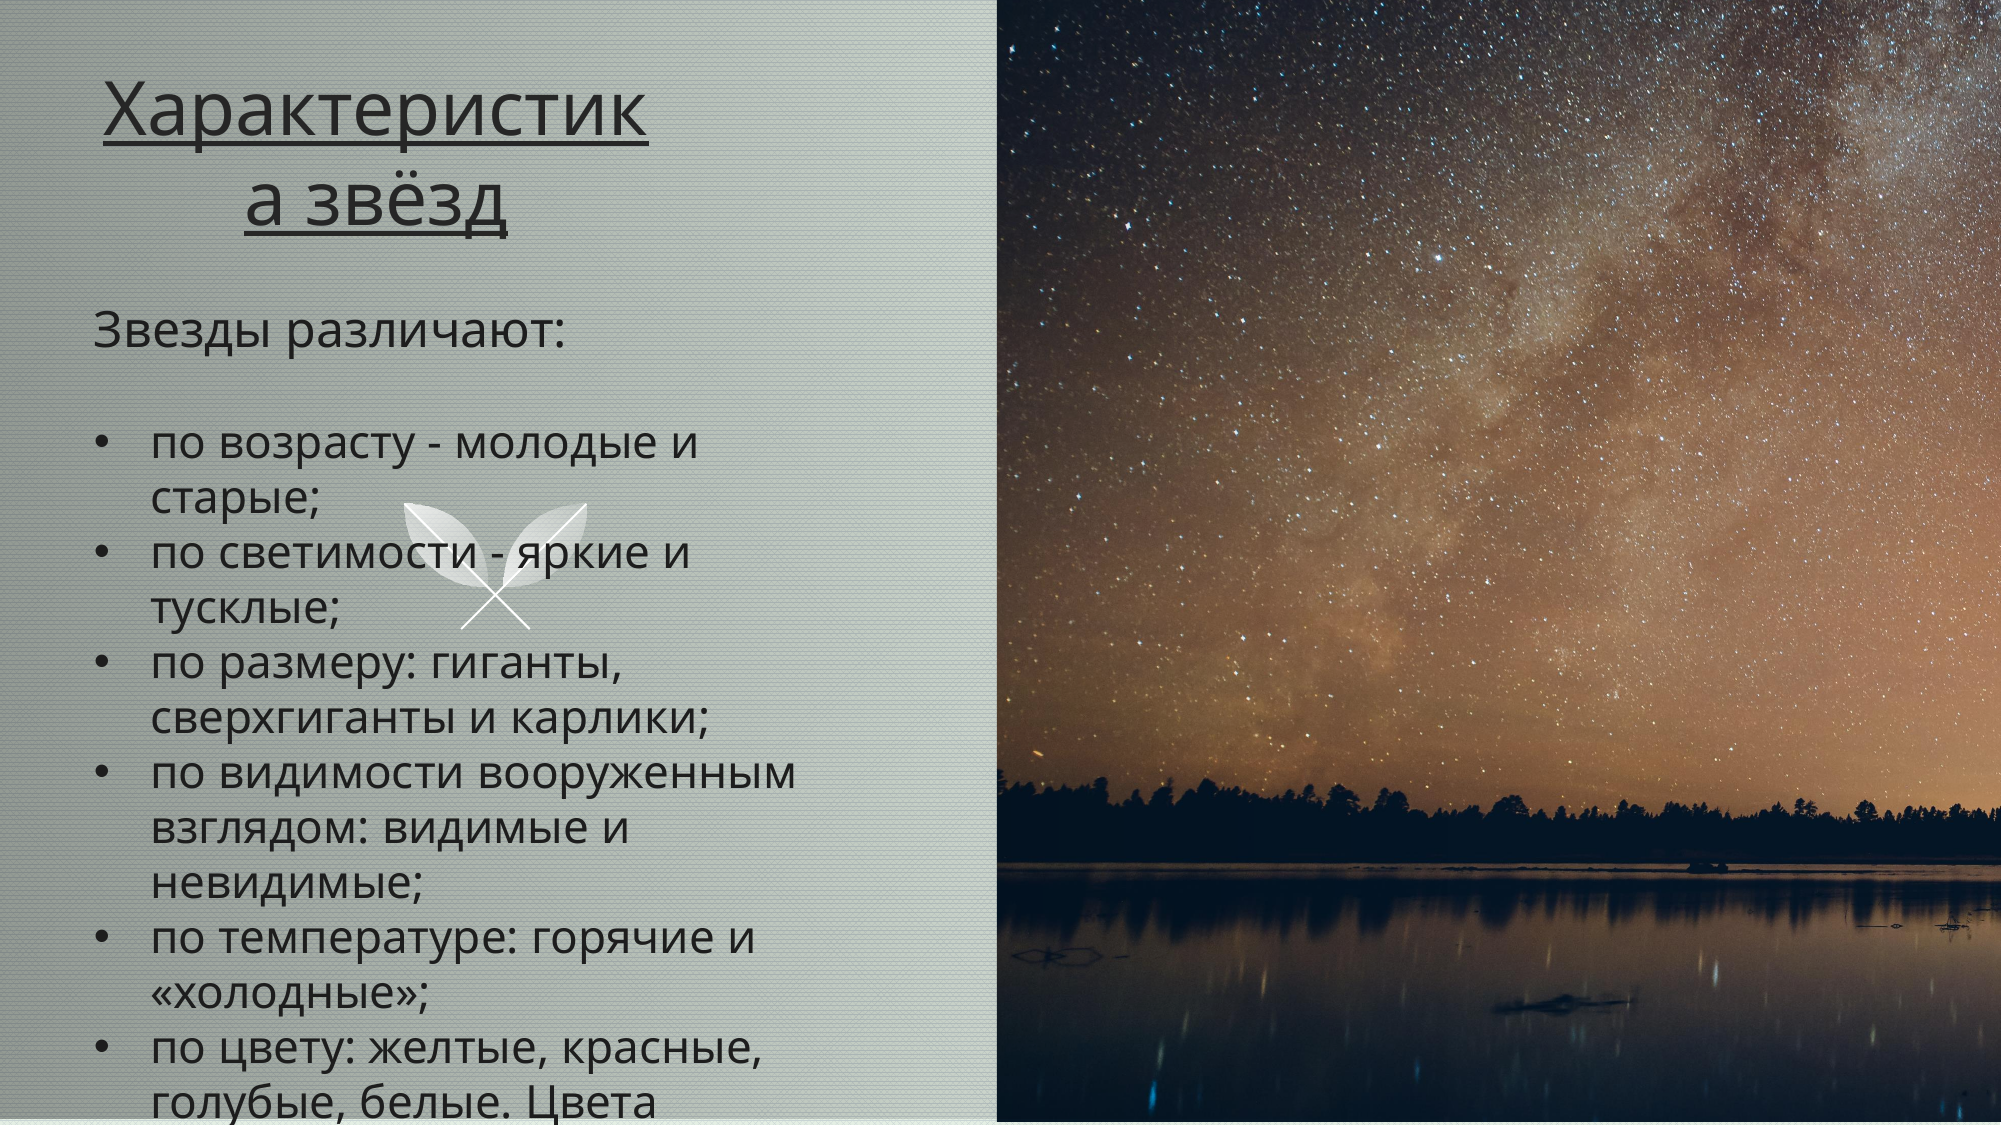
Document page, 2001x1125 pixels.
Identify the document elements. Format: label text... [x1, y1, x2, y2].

title Характеристика звёзд [74, 141, 678, 248]
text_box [314, 465, 679, 660]
text_box Звезды различают: по возрасту - молодые и старые; по светимости - яркие и тусклые; по размеру: гиганты, сверхгиганты и карлики; по видимости вооруженным взглядом: видимые и невидимые; по температуре: горячие и «холодные»; по цвету: желтые, красные, голубые, белые. Цвета зависят от температуры поверхности звезды. [79, 290, 833, 1125]
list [996, 0, 2000, 1123]
text_box [0, 0, 996, 1119]
text_box [833, 1119, 2000, 1125]
text_box [0, 1119, 79, 1125]
